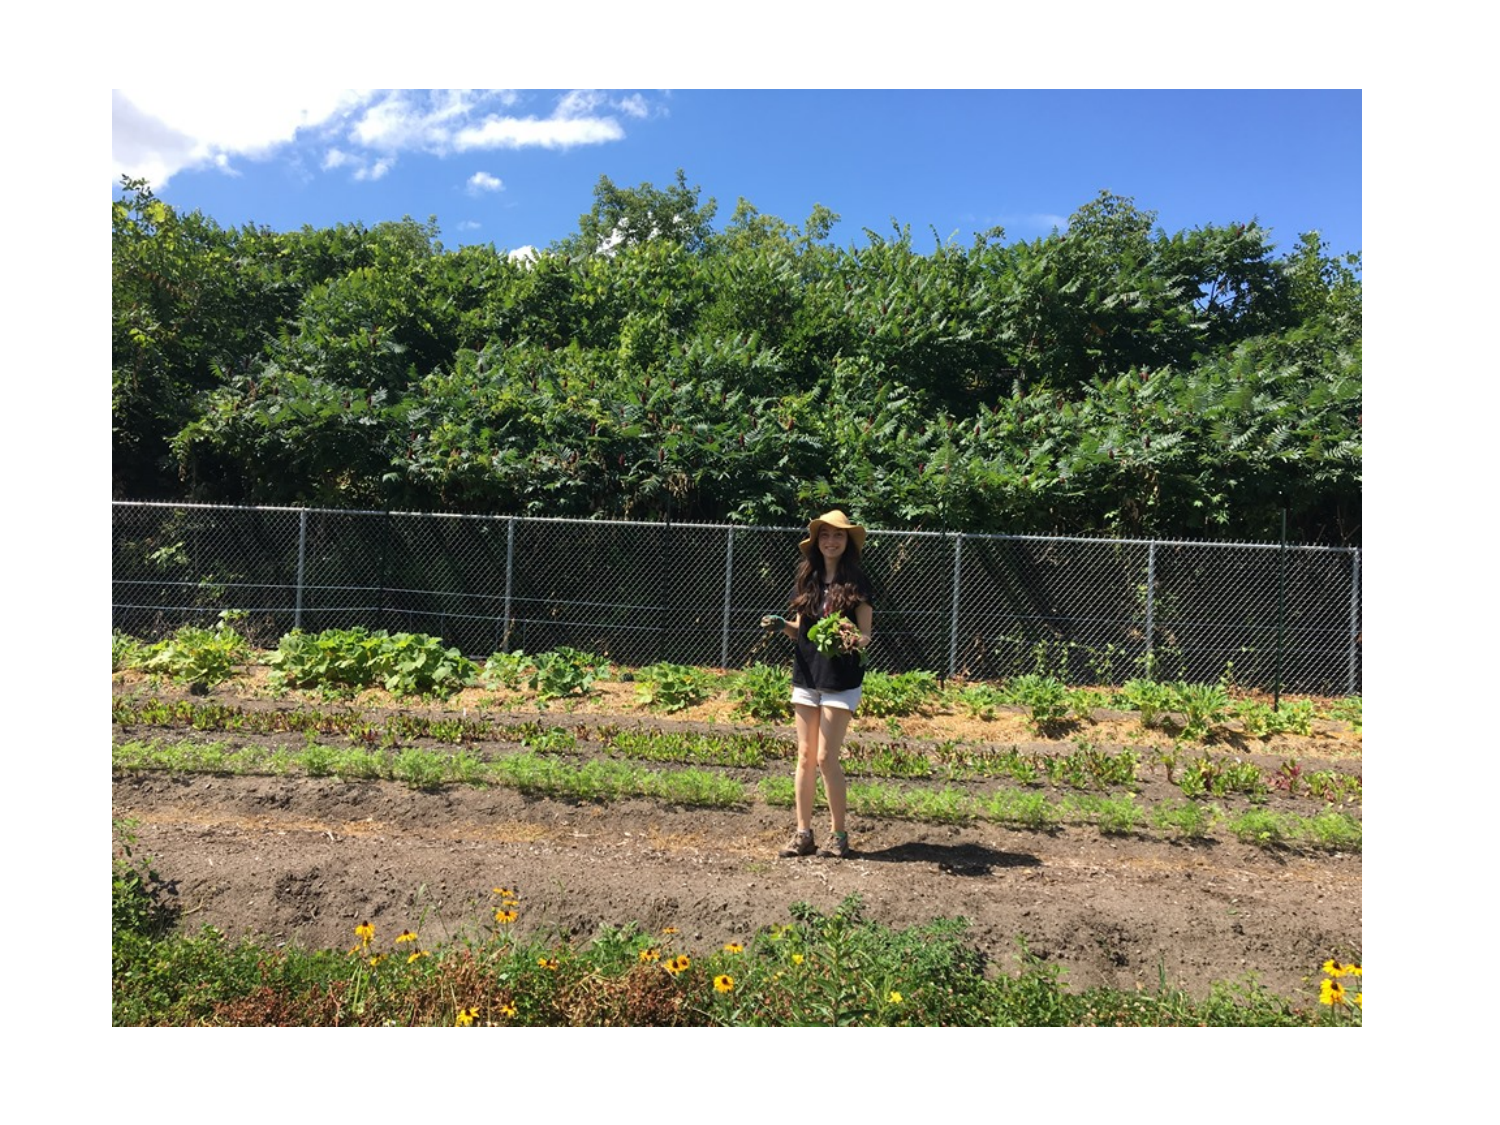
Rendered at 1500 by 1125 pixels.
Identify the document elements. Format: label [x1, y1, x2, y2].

picture [111, 89, 1362, 1028]
